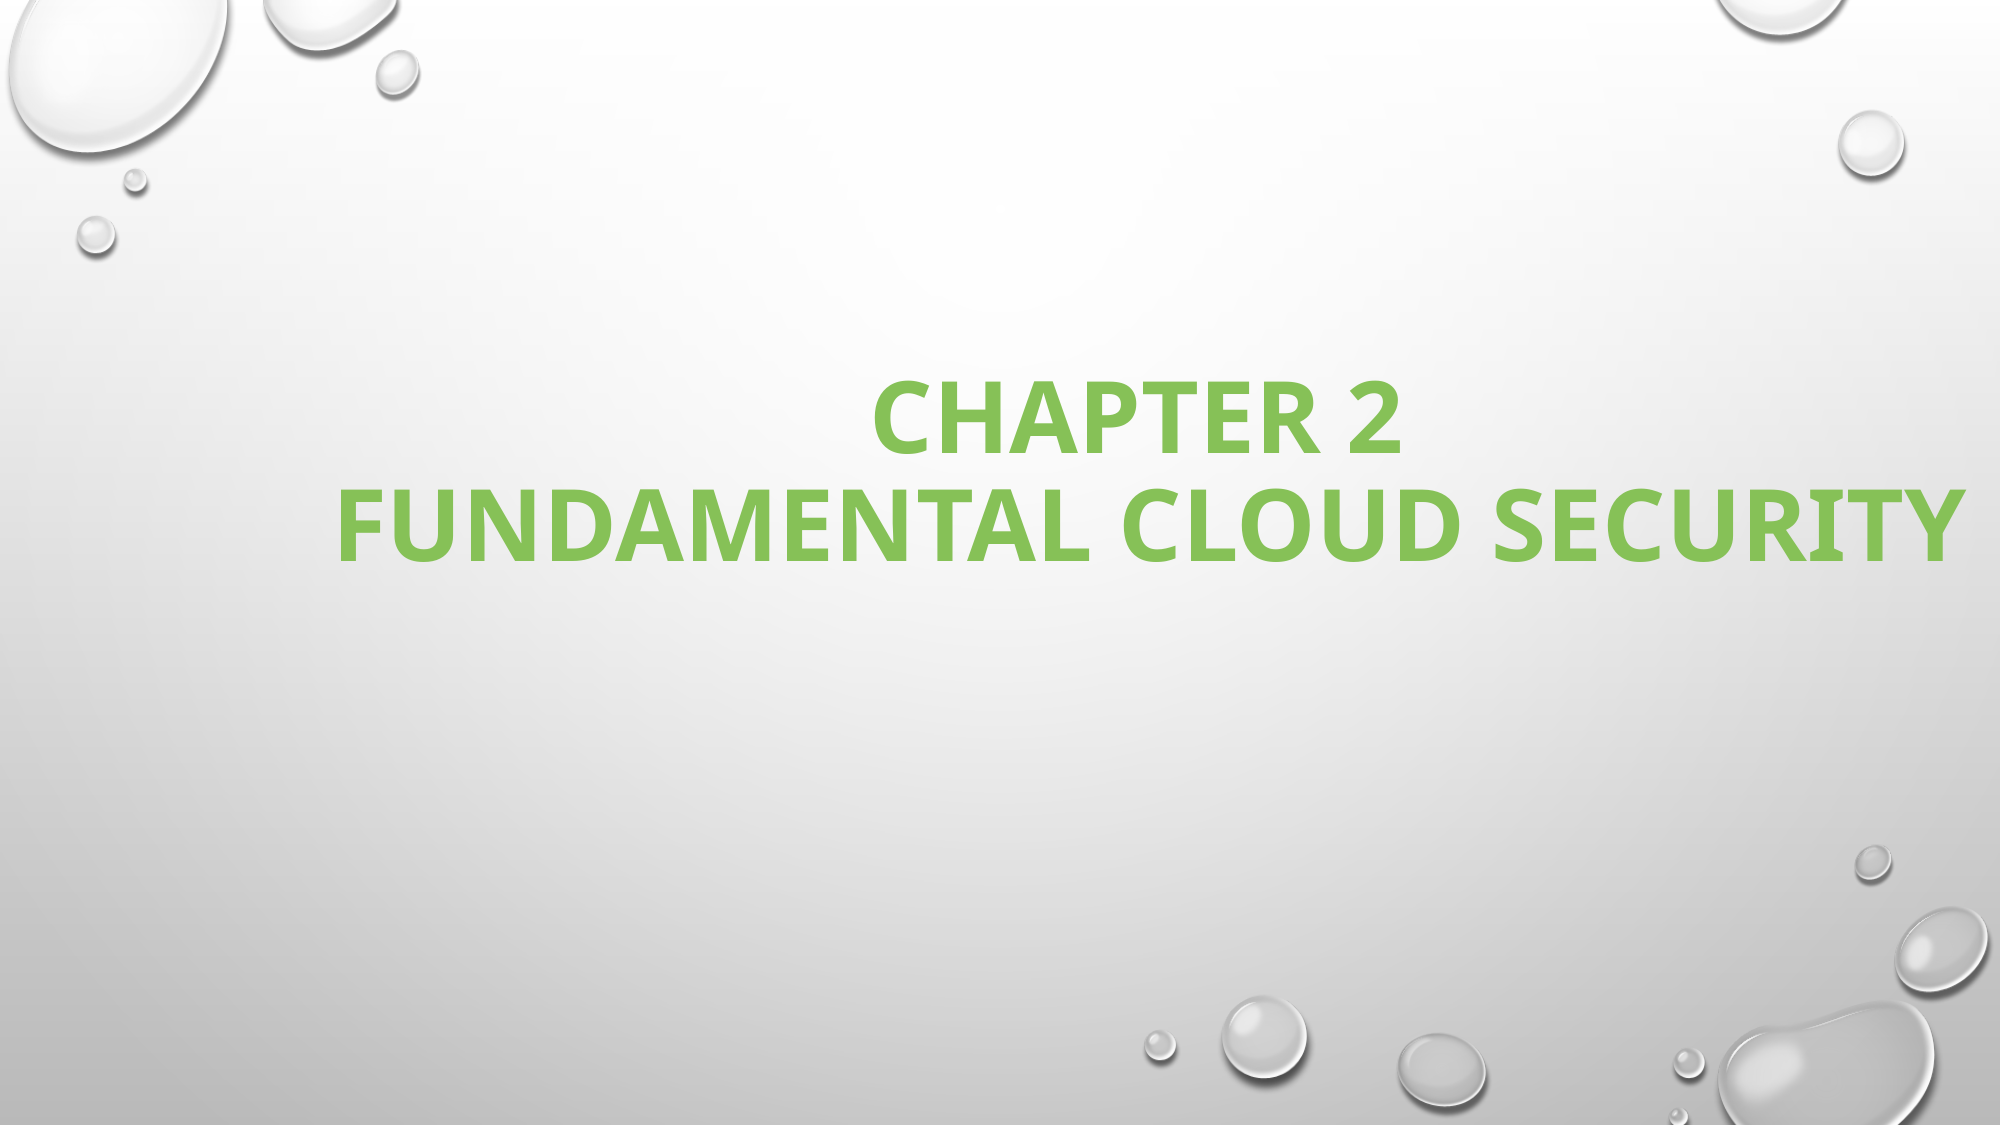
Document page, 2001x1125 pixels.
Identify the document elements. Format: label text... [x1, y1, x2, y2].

title CHAPTER 2 FUNDAMENTAL CLOUD SECURITY [299, 344, 2000, 607]
picture [0, 0, 2000, 1125]
